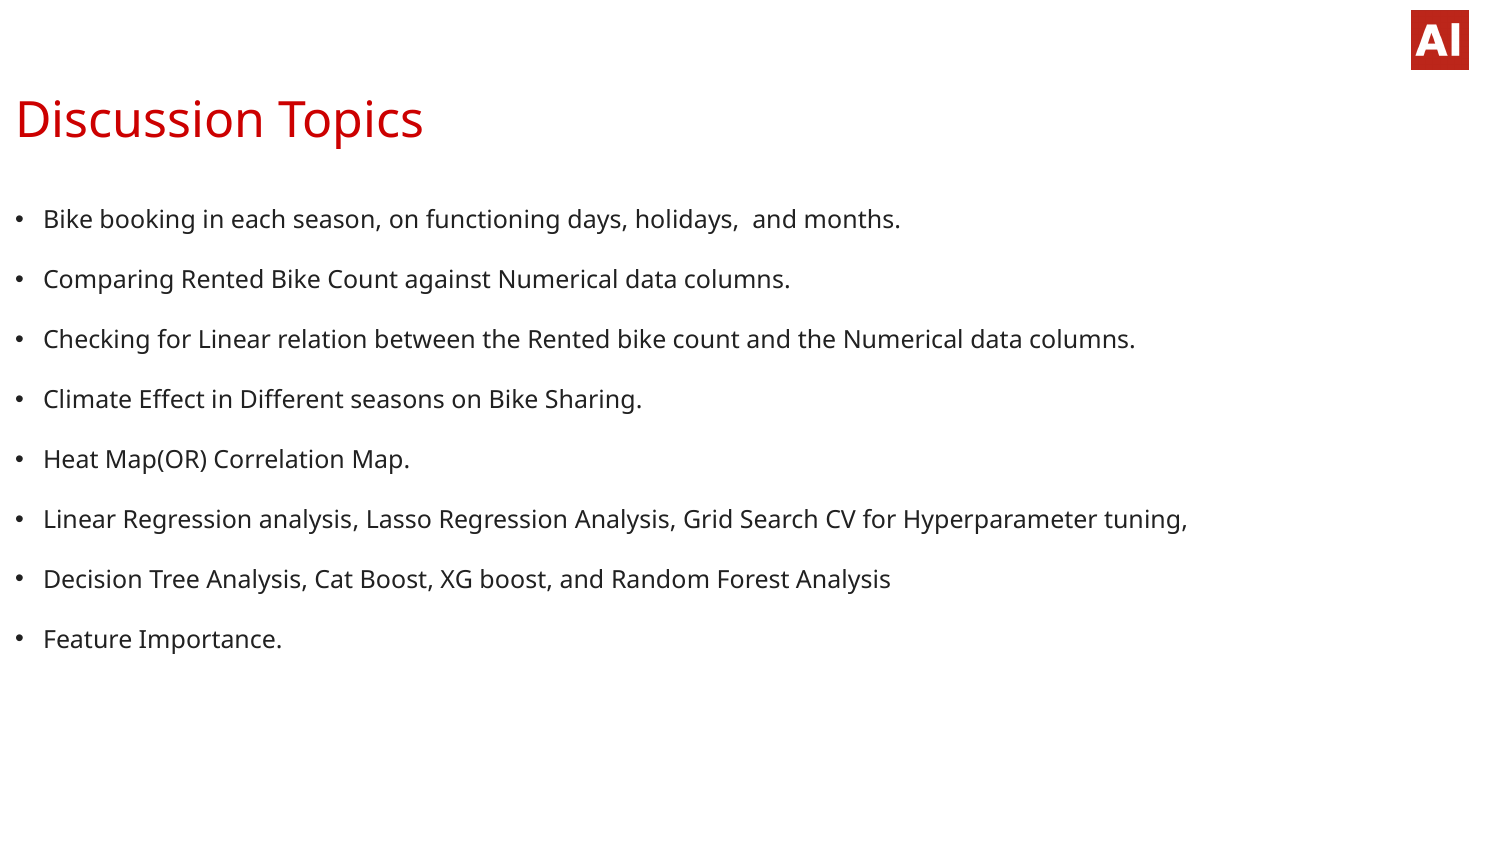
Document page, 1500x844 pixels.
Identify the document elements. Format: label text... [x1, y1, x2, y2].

list Bike booking in each season, on functioning days, holidays, and months. Comparing Rented Bike Count against Numerical data columns. Checking for Linear relation between the Rented bike count and the Numerical data columns. Climate Effect in Different seasons on Bike Sharing. Heat Map(OR) Correlation Map. Linear Regression analysis, Lasso Regression Analysis, Grid Search CV for Hyperparameter tuning, Decision Tree Analysis, Cat Boost, XG boost, and Random Forest Analysis Feature Importance. [0, 189, 1449, 750]
picture [1411, 10, 1469, 70]
title Discussion Topics [0, 72, 1449, 167]
